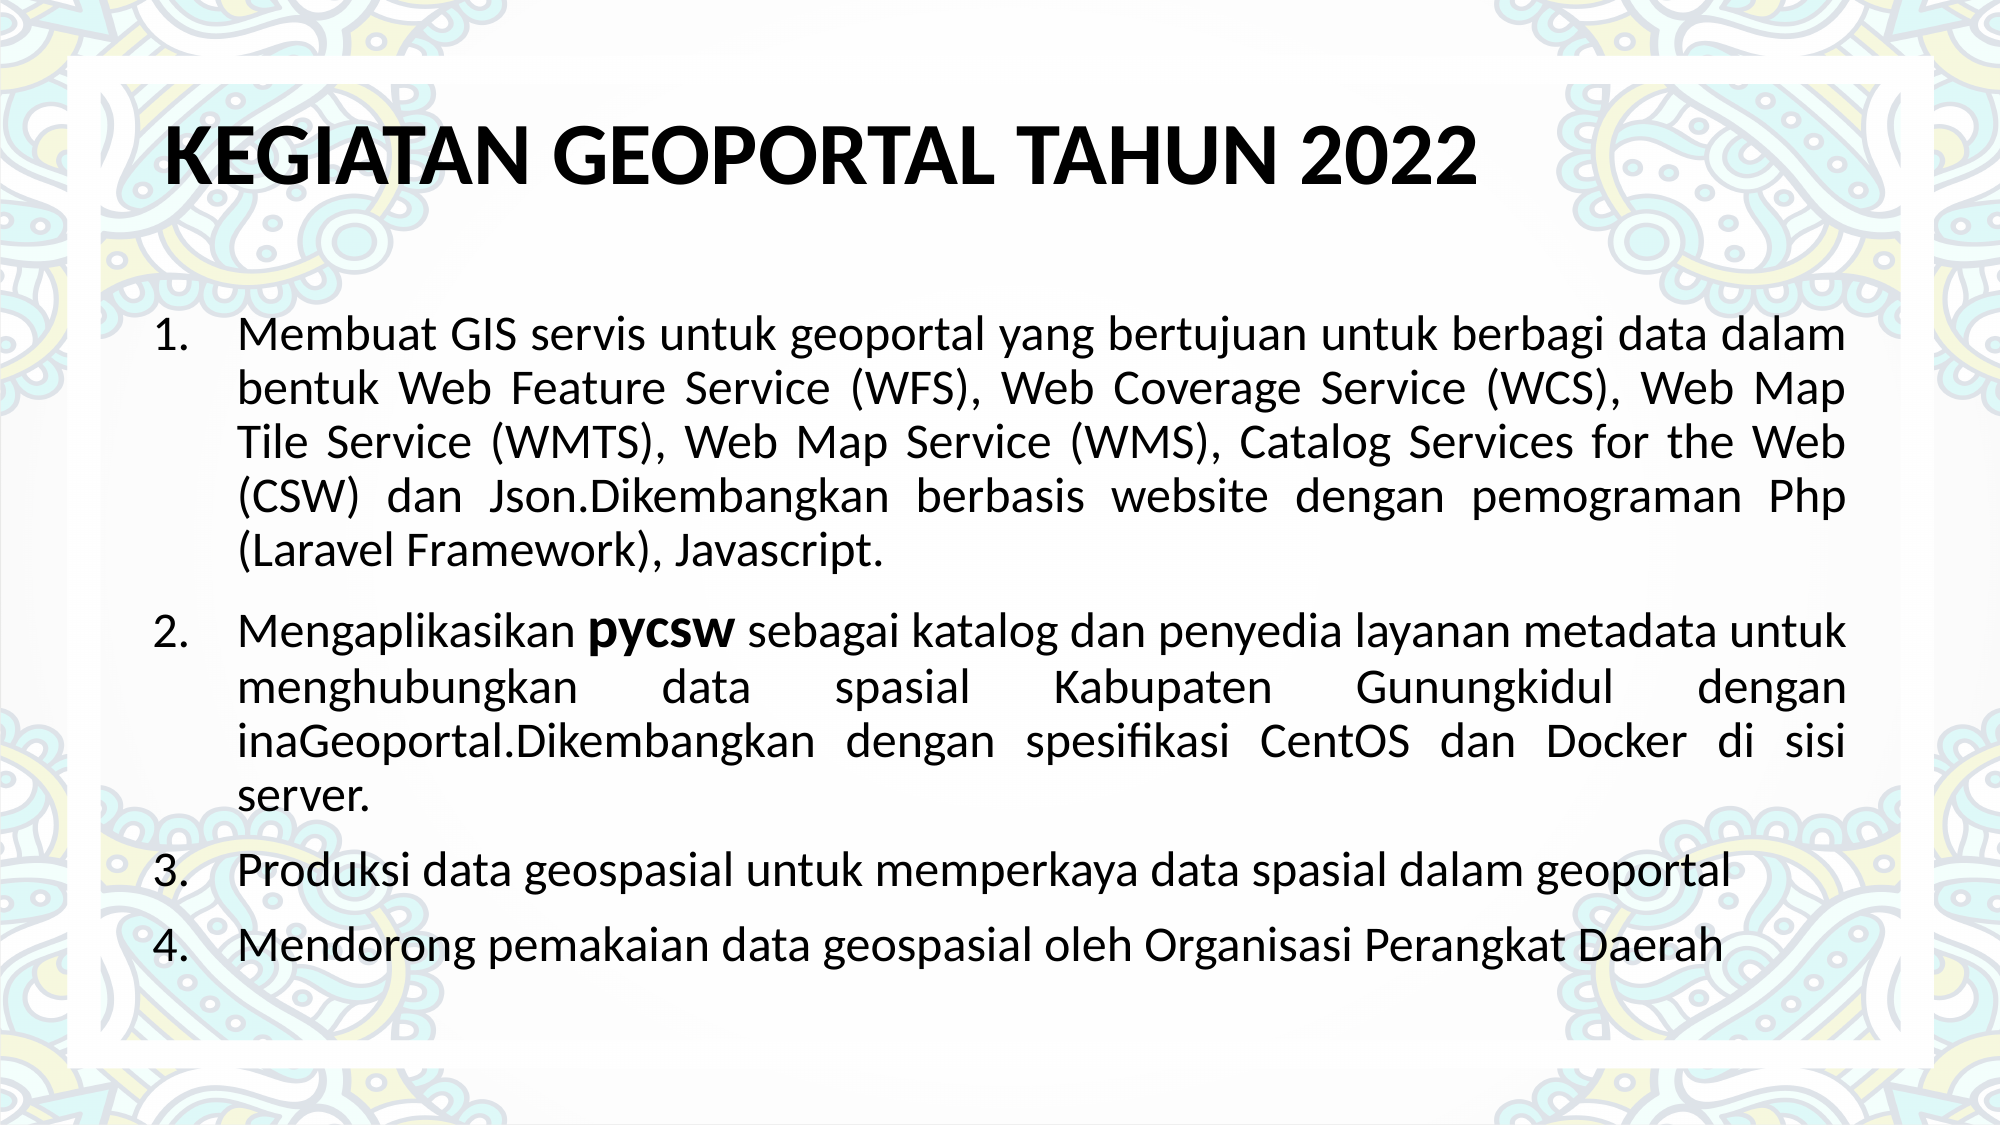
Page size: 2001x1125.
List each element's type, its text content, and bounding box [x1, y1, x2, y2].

list Membuat GIS servis untuk geoportal yang bertujuan untuk berbagi data dalam bentuk Web Feature Service (WFS), Web Coverage Service (WCS), Web Map Tile Service (WMTS), Web Map Service (WMS), Catalog Services for the Web (CSW) dan Json.Dikembangkan berbasis website dengan pemograman Php (Laravel Framework), Javascript. Mengaplikasikan pycsw sebagai katalog dan penyedia layanan metadata untuk menghubungkan data spasial Kabupaten Gunungkidul dengan inaGeoportal.Dikembangkan dengan spesifikasi CentOS dan Docker di sisi server. Produksi data geospasial untuk memperkaya data spasial dalam geoportal Mendorong pemakaian data geospasial oleh Organisasi Perangkat Daerah [137, 299, 1863, 1014]
title KEGIATAN GEOPORTAL TAHUN 2022 [149, 99, 1849, 212]
